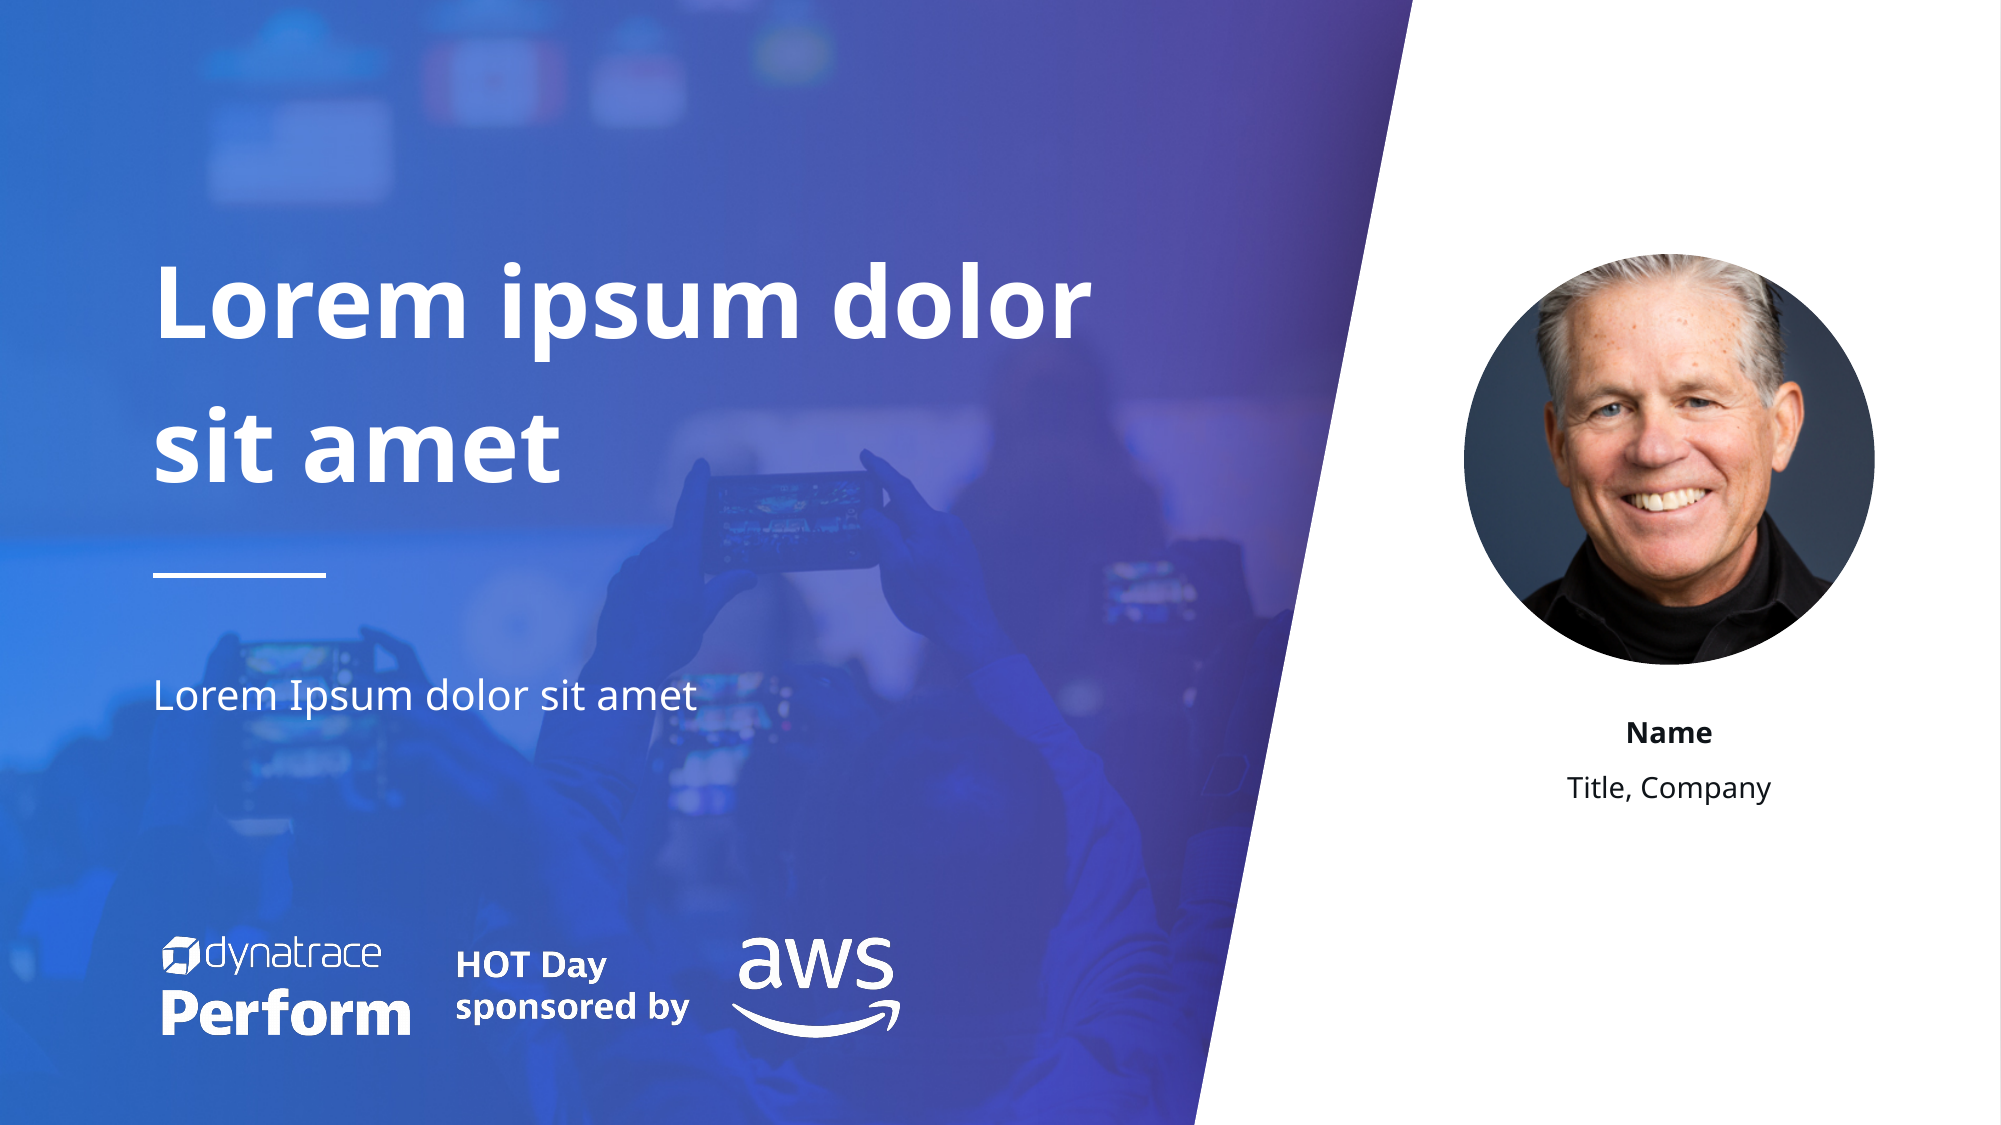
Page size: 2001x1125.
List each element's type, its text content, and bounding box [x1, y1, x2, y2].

title Lorem ipsum dolor sit amet [137, 98, 1169, 510]
list Name Title, Company [1464, 700, 1875, 843]
picture [1464, 254, 1875, 665]
subtitle Lorem Ipsum dolor sit amet [137, 666, 1169, 811]
picture [0, 0, 1412, 1125]
